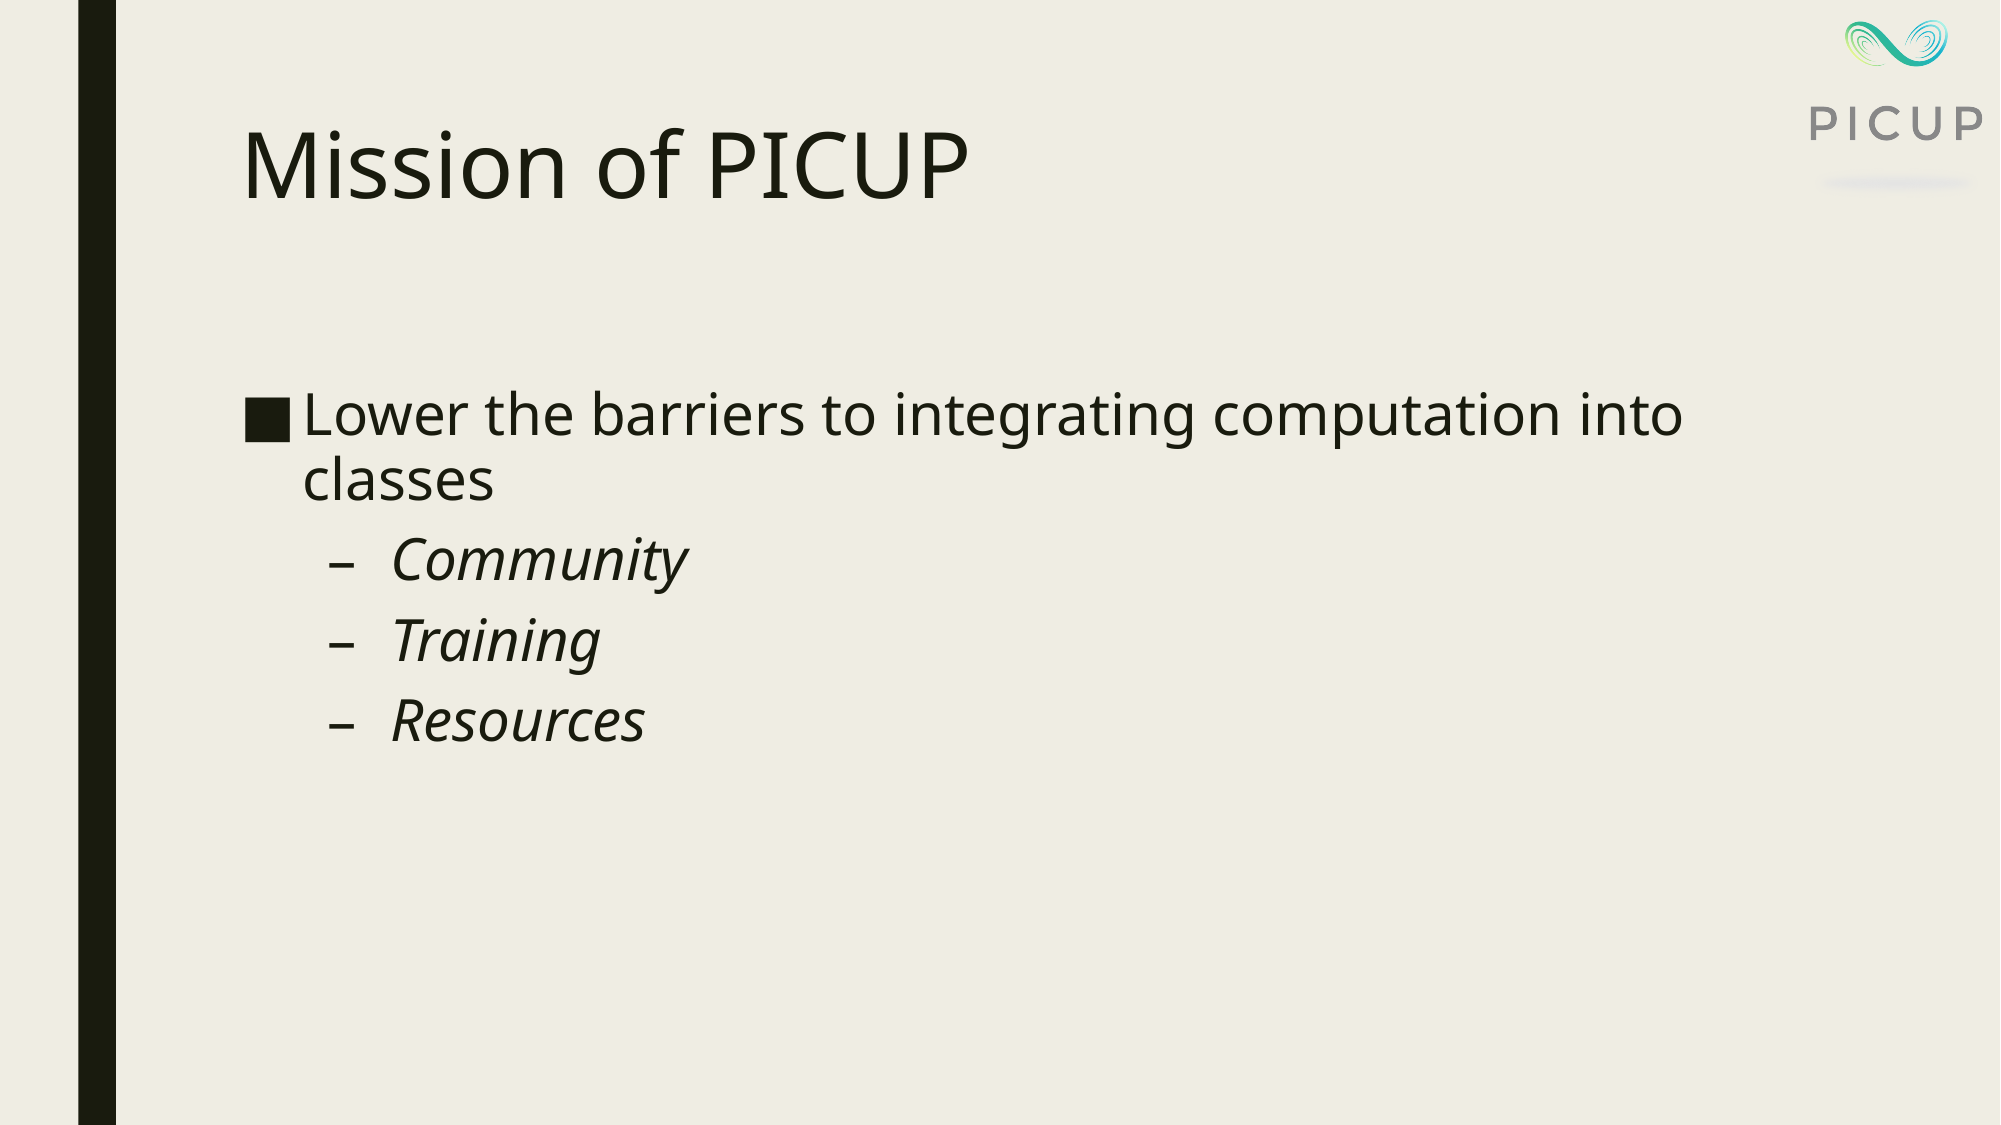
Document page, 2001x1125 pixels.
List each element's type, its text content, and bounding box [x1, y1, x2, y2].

picture [1755, 0, 2000, 245]
list Lower the barriers to integrating computation into classes Community Training Resources [225, 375, 1800, 963]
title Mission of PICUP [225, 112, 1800, 357]
